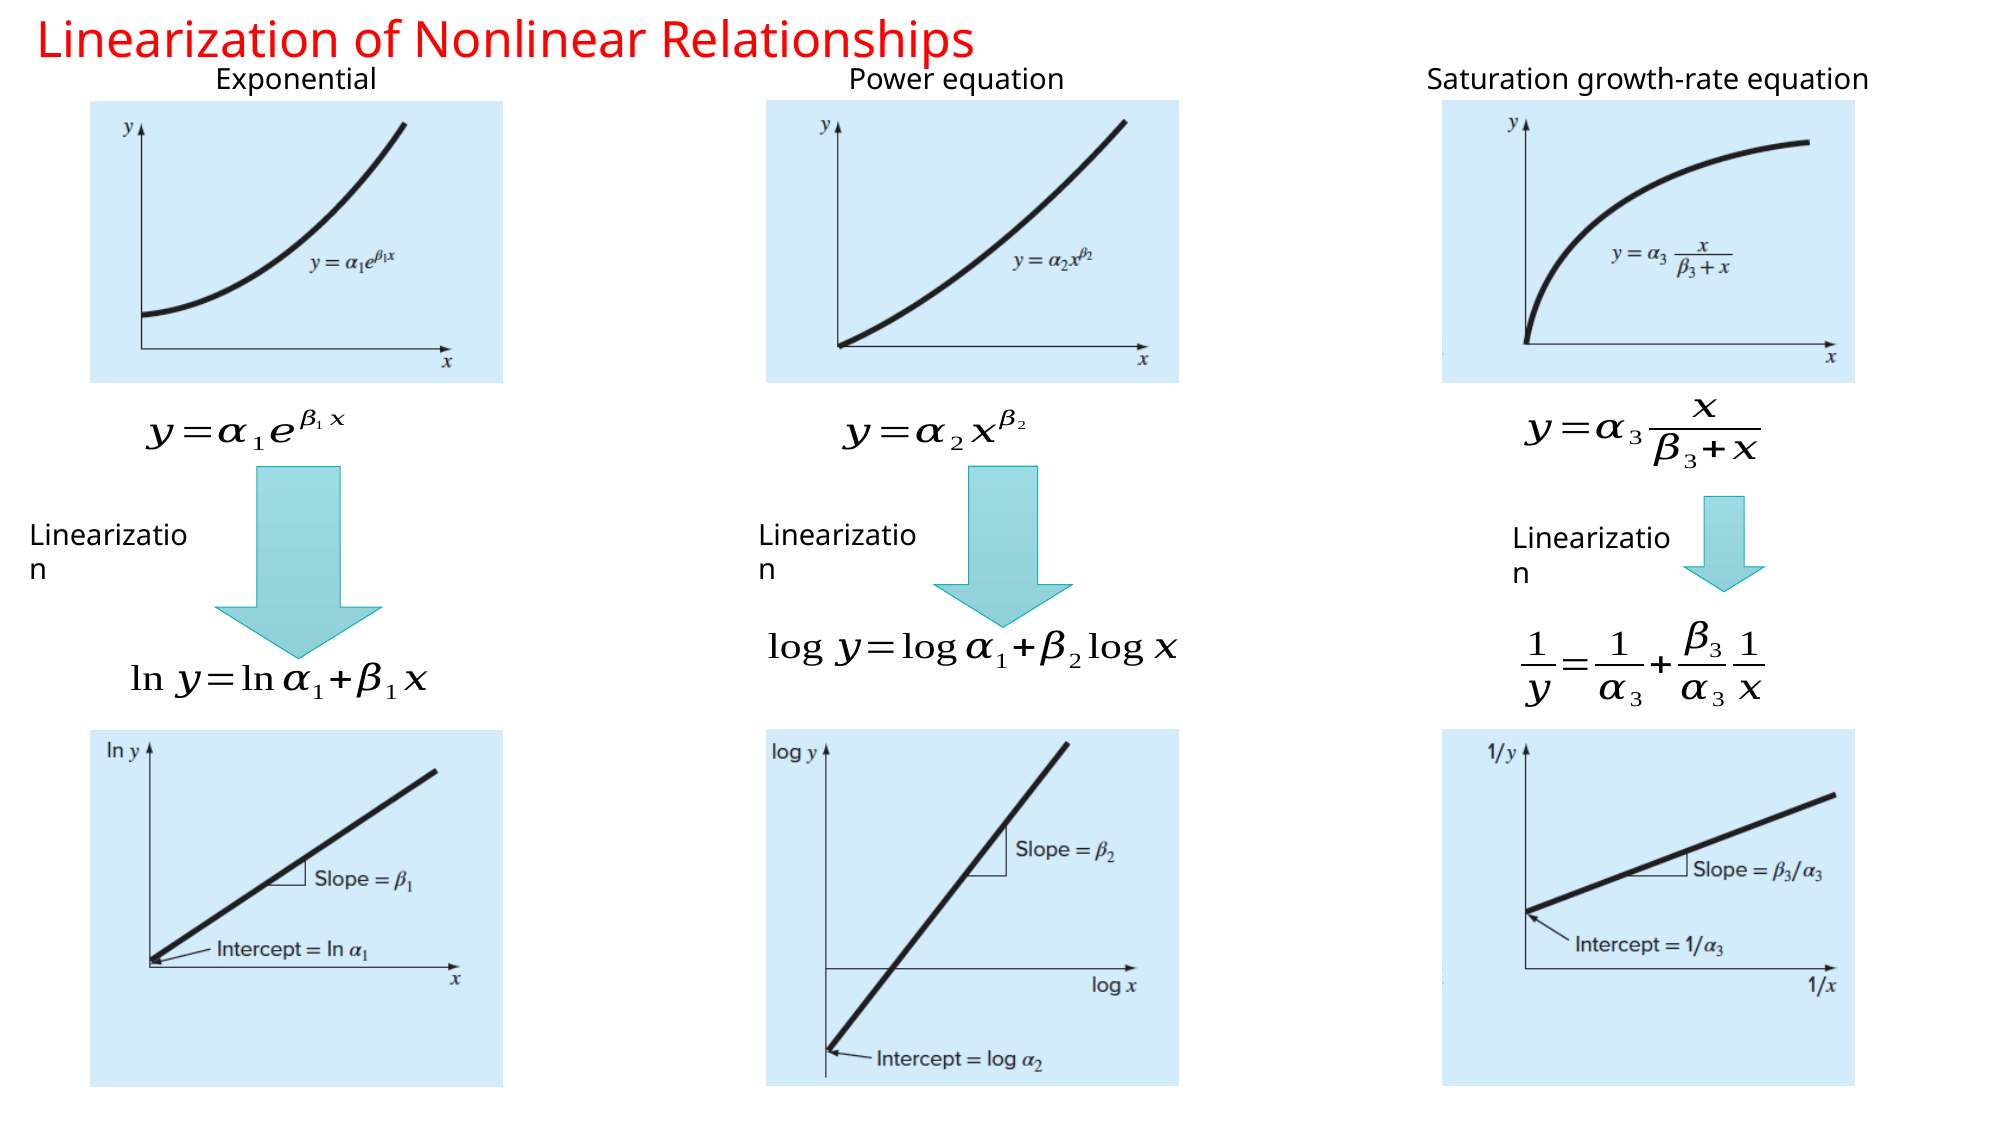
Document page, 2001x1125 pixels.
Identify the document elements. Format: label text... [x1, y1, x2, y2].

picture [1441, 729, 1855, 1086]
picture [1441, 100, 1855, 383]
picture [766, 100, 1179, 383]
text_box [213, 466, 384, 660]
text_box [1699, 495, 1767, 593]
text_box Saturation growth-rate equation [1412, 52, 1885, 103]
picture [90, 730, 503, 1087]
text_box Linearization [743, 508, 945, 594]
picture [766, 729, 1179, 1086]
text_box Linearization [14, 508, 216, 594]
text_box [945, 465, 1074, 629]
text_box Power equation [833, 52, 1080, 100]
text_box Linearization of Nonlinear Relationships [21, 0, 991, 76]
text_box Exponential [200, 52, 393, 100]
text_box Linearization [1497, 511, 1699, 597]
picture [90, 100, 503, 383]
